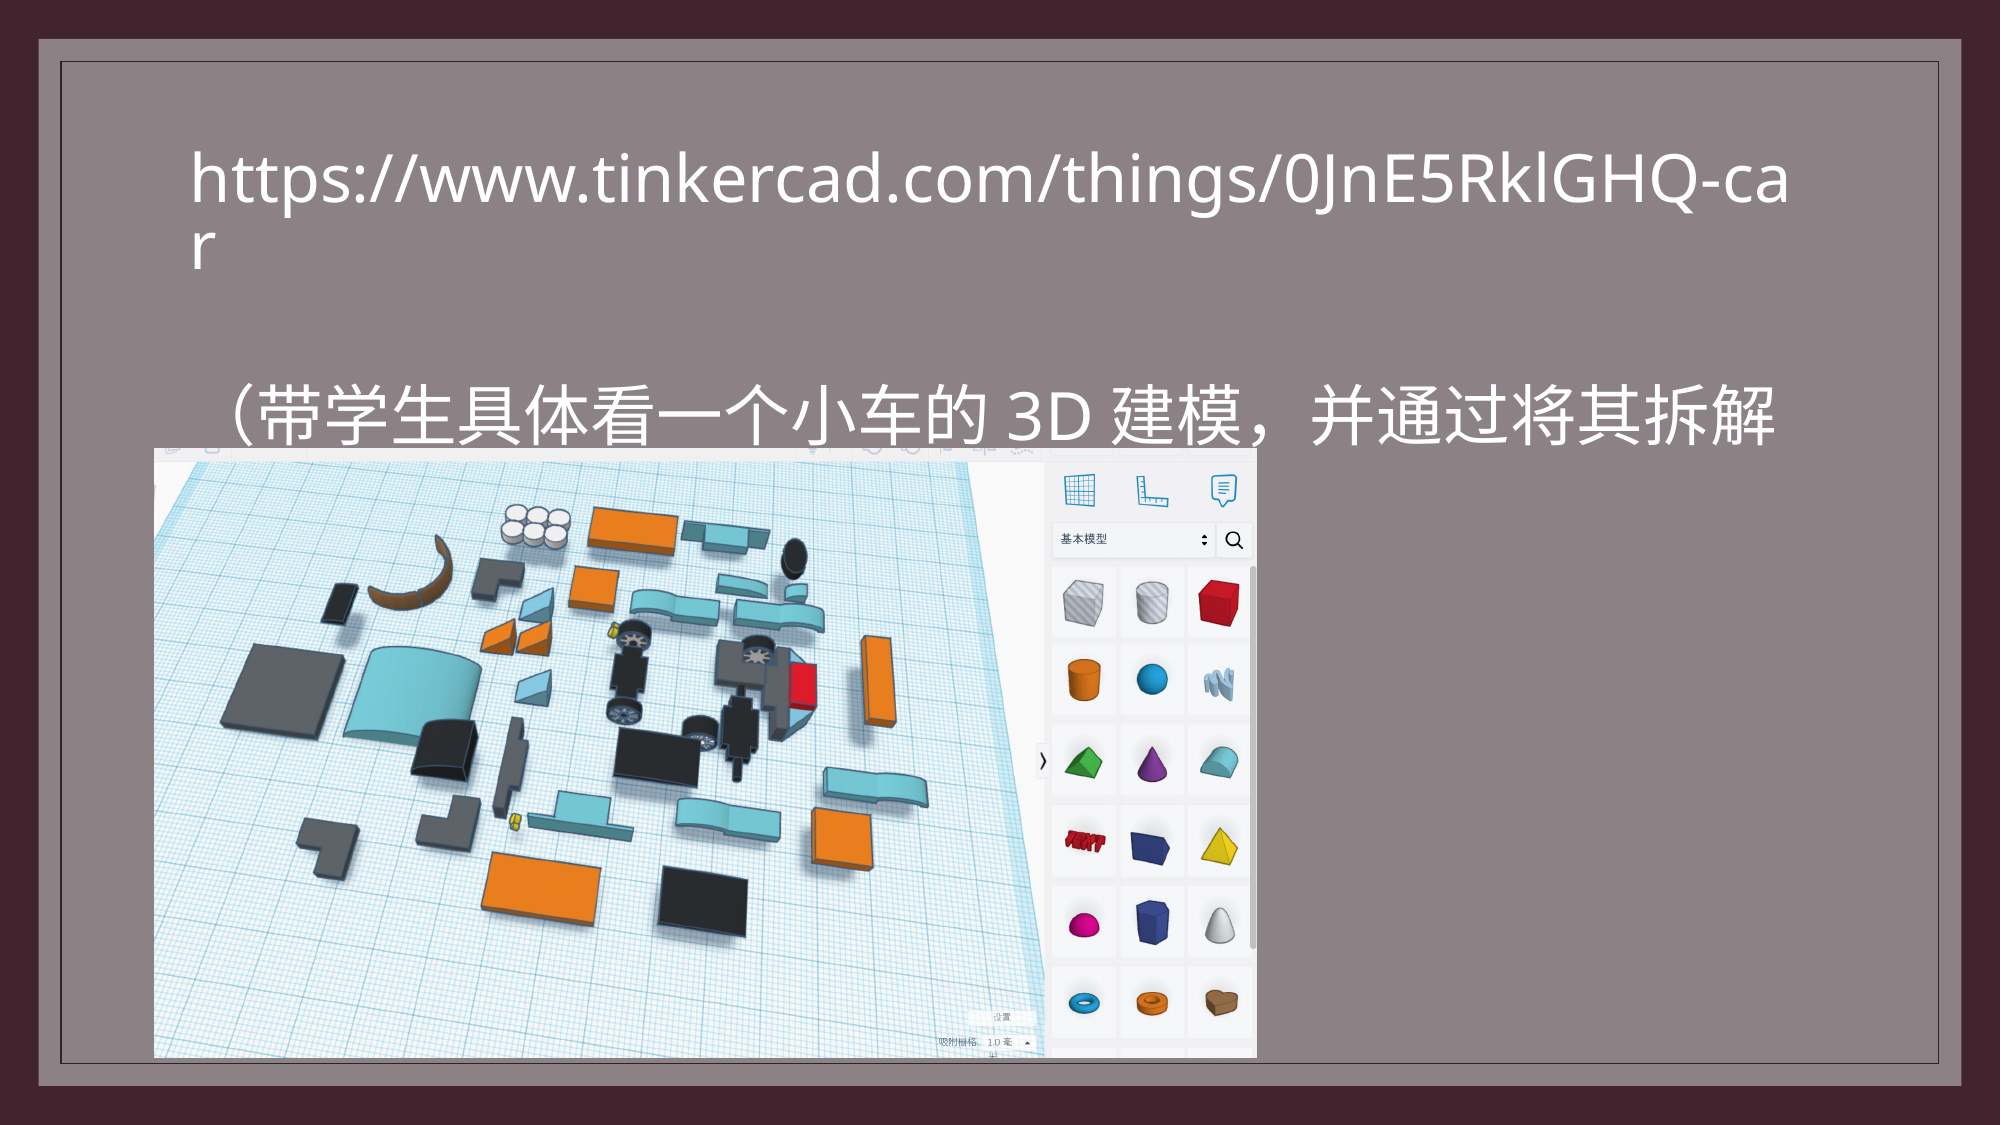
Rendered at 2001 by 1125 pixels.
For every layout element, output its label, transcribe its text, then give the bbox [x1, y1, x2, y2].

title https://www.tinkercad.com/things/0JnE5RklGHQ-car （带学生具体看一个小车的3D建模，并通过将其拆解提供思路，方便更好理解） [174, 105, 1825, 578]
picture [154, 448, 1257, 1058]
